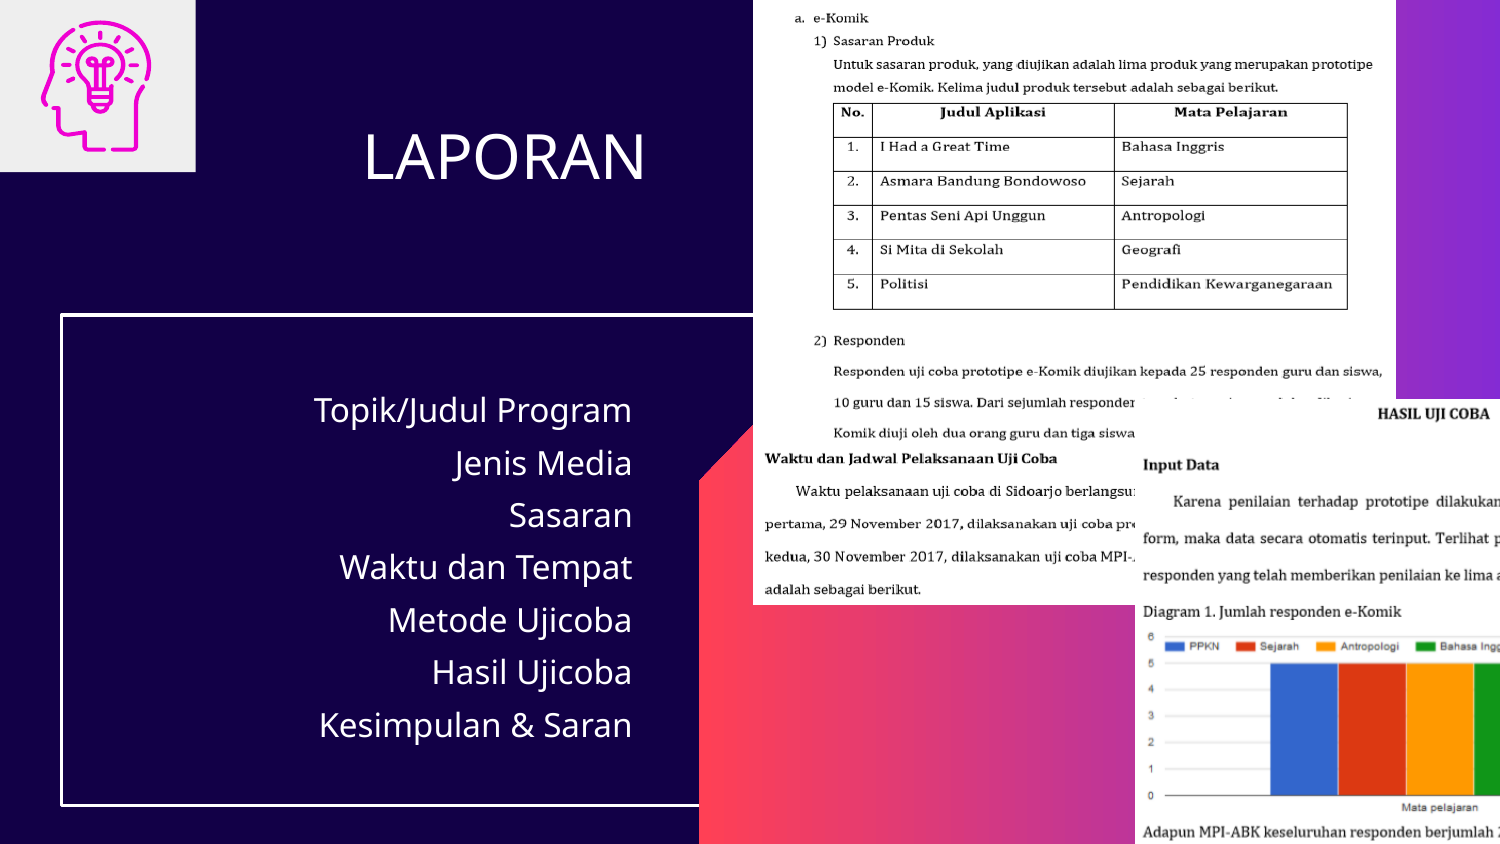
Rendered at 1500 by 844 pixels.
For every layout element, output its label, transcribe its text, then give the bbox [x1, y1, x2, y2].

subtitle Topik/Judul Program Jenis Media Sasaran Waktu dan Tempat Metode Ujicoba Hasil Ujicoba Kesimpulan & Saran [25, 374, 649, 470]
subtitle LAPORAN [61, 145, 664, 208]
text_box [40, 20, 156, 152]
text_box [0, 0, 196, 173]
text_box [753, 0, 1500, 844]
